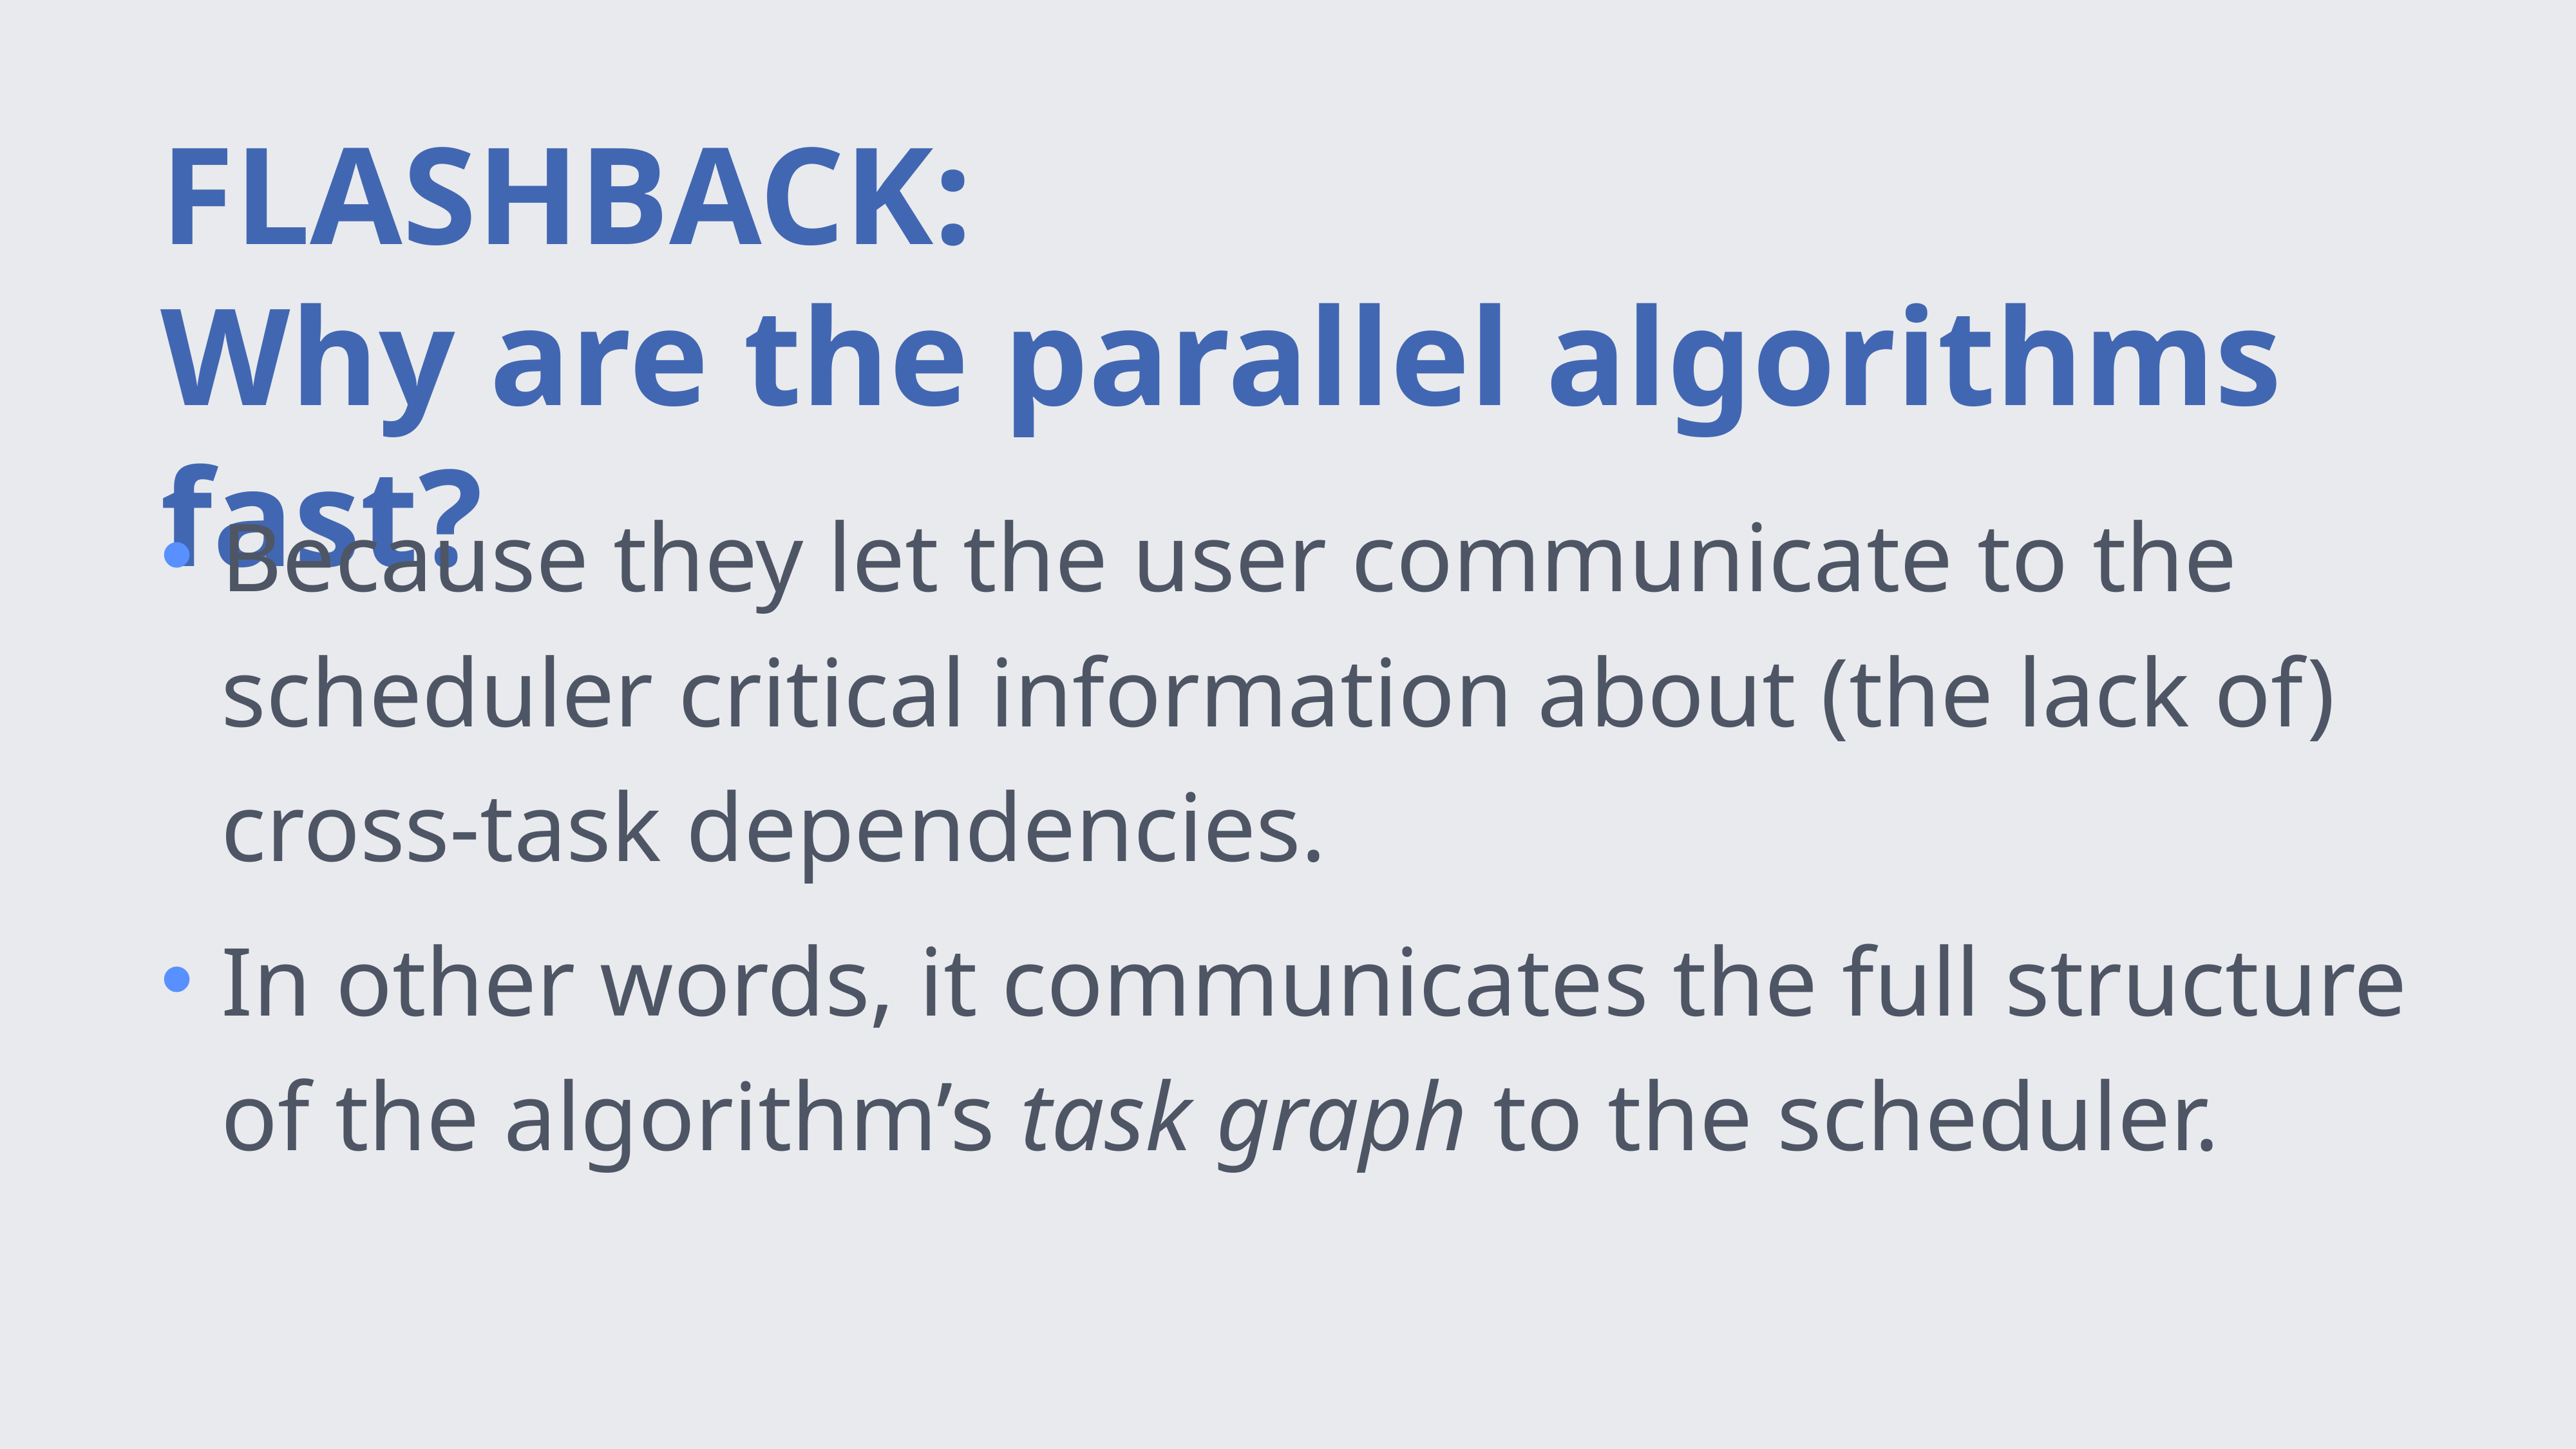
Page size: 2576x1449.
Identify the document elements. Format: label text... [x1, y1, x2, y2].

title FLASHBACK: Why are the parallel algorithms fast? [160, 109, 2415, 305]
list Because they let the user communicate to the scheduler critical information about (the lack of) cross-task dependencies. In other words, it communicates the full structure of the algorithm’s task graph to the scheduler. [160, 475, 2415, 1311]
